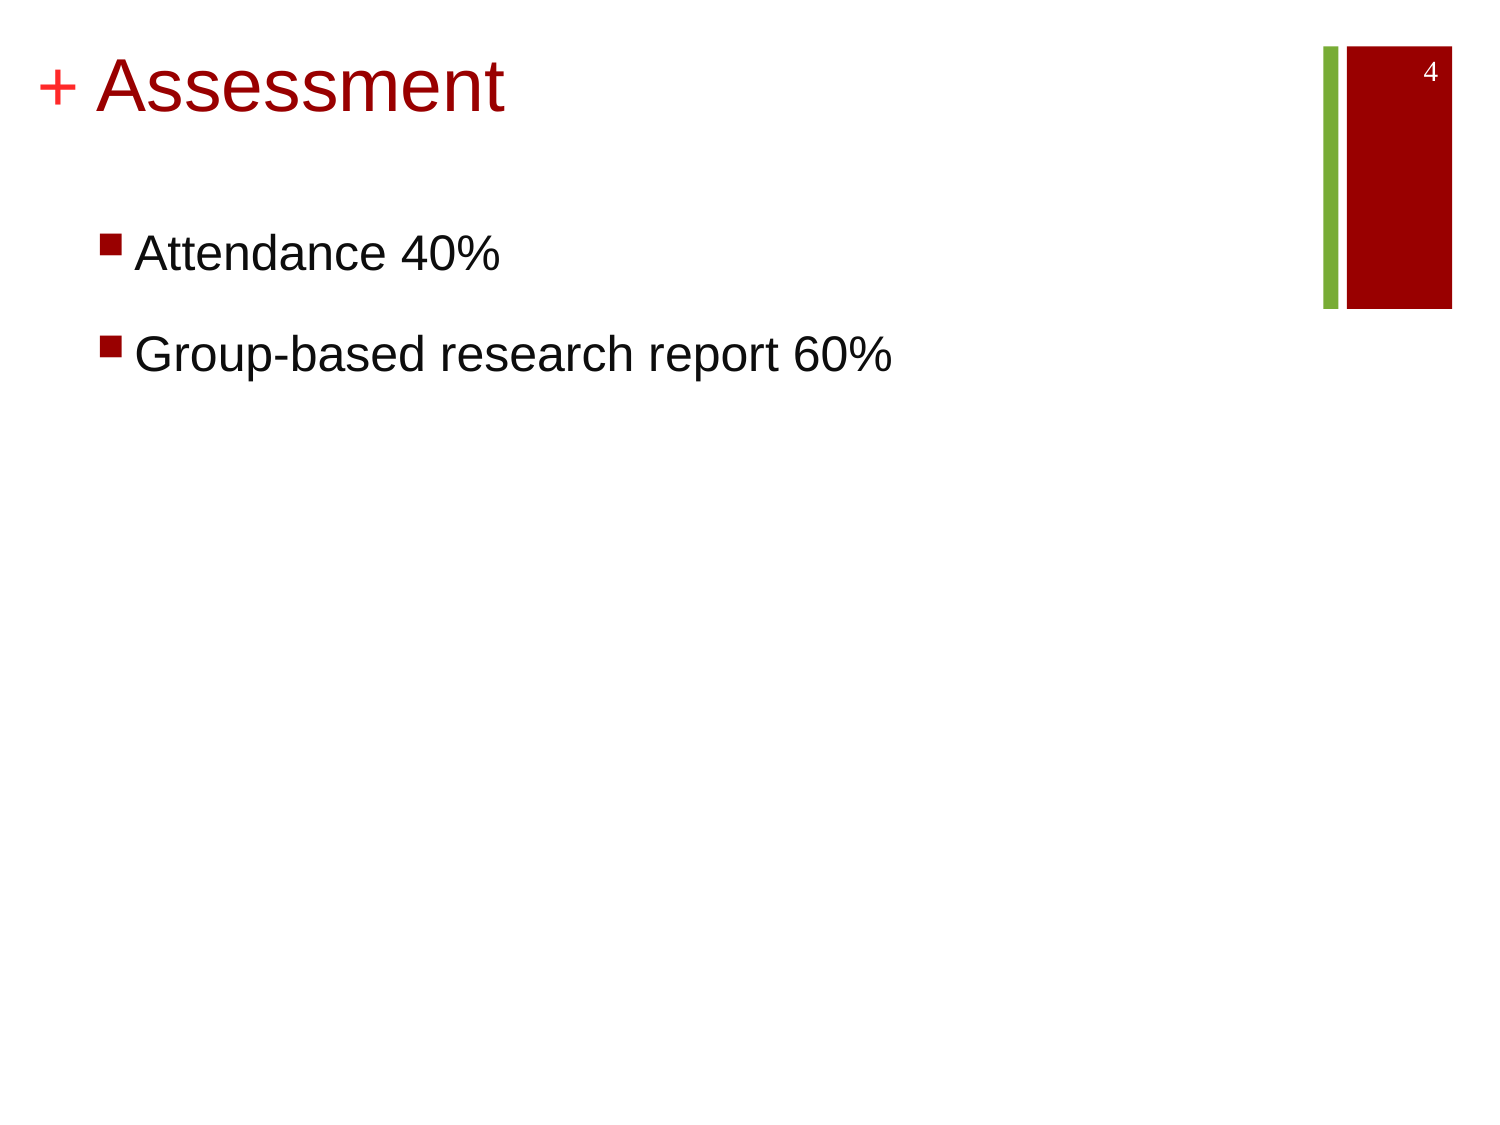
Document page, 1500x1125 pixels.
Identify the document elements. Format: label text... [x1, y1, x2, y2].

list Attendance 40% Group-based research report 60% [81, 212, 1322, 1025]
slide_number 4 [1362, 39, 1454, 100]
title Assessment [81, 29, 1322, 212]
